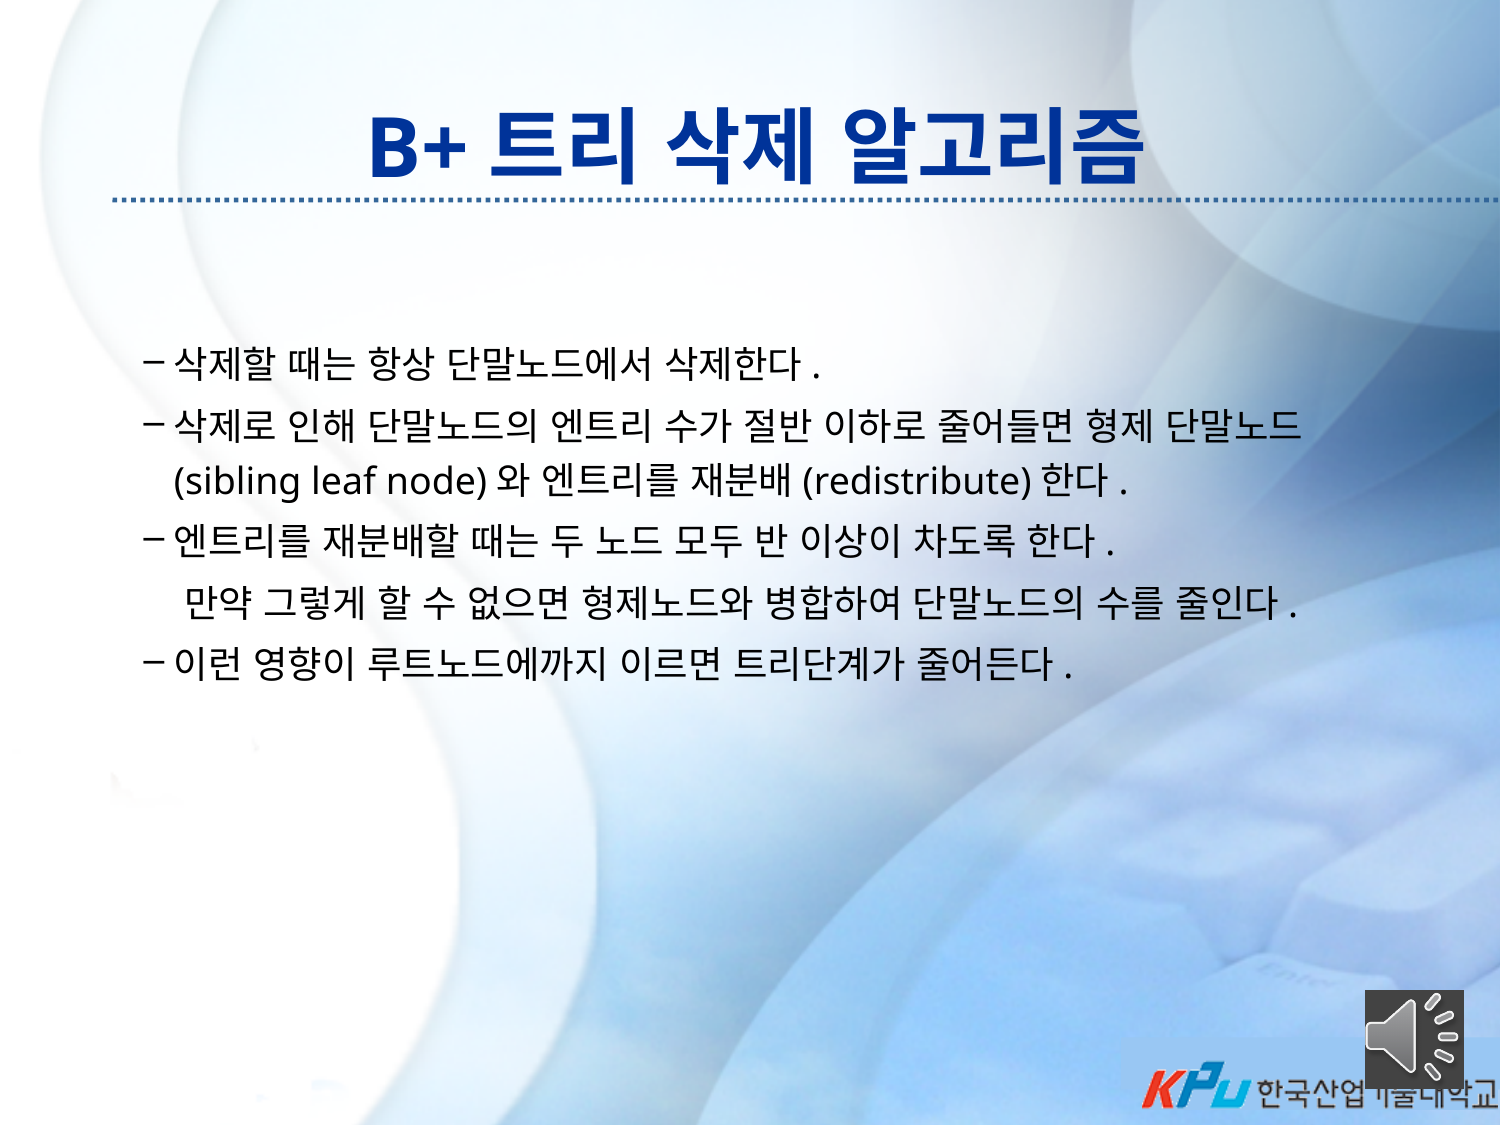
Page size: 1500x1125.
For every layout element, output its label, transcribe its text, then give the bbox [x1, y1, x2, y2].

picture [0, 0, 1500, 1125]
text_box 삭제할 때는 항상 단말노드에서 삭제한다. 삭제로 인해 단말노드의 엔트리 수가 절반 이하로 줄어들면 형제 단말노드(sibling leaf node)와 엔트리를 재분배(redistribute)한다. 엔트리를 재분배할 때는 두 노드 모두 반 이상이 차도록 한다. 만약 그렇게 할 수 없으면 형제노드와 병합하여 단말노드의 수를 줄인다. 이런 영향이 루트노드에까지 이르면 트리단계가 줄어든다. [124, 324, 1418, 925]
title B+트리 삭제 알고리즘 [112, 99, 1401, 188]
